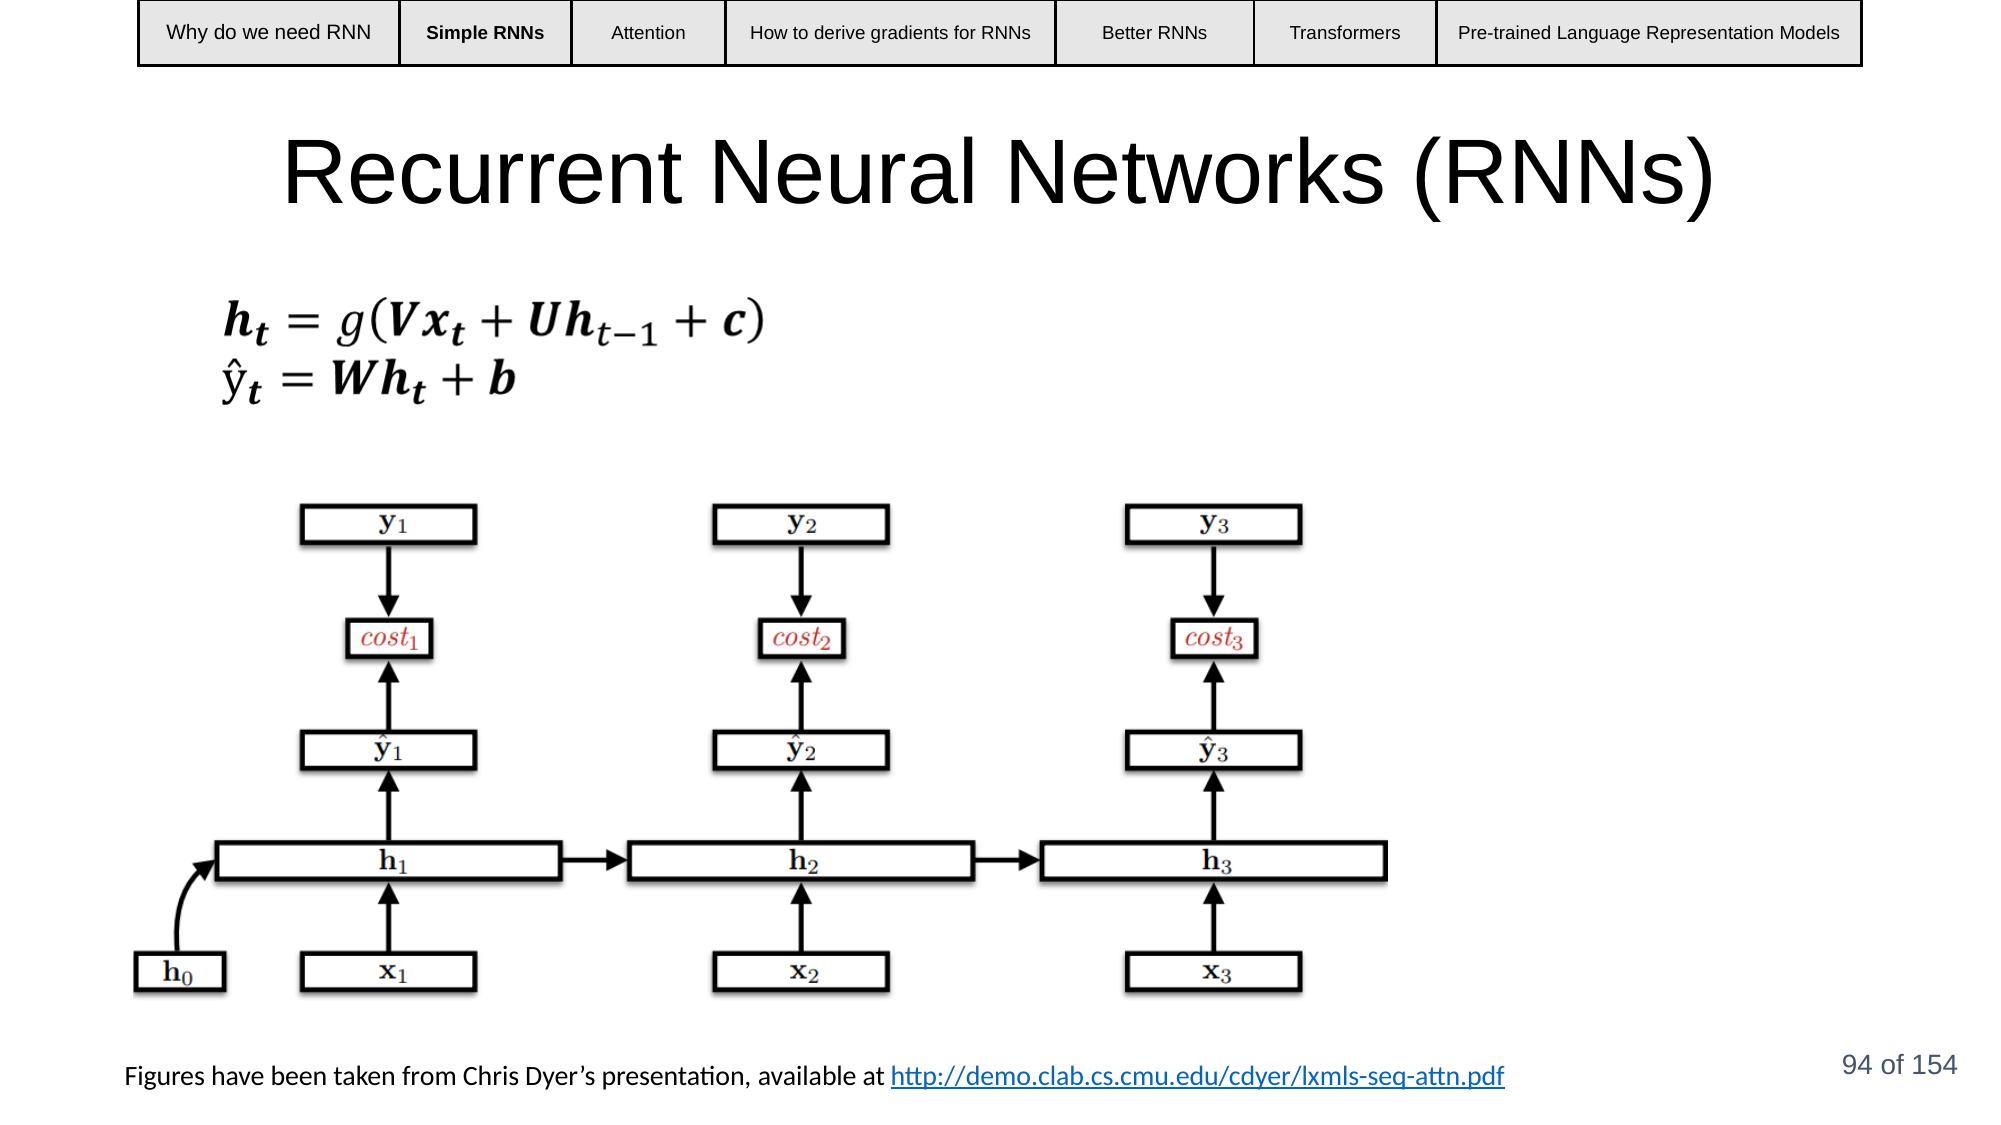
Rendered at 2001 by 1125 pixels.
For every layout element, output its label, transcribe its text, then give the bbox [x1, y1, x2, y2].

slide_number ‹#› of 154 [1708, 1019, 1974, 1106]
text_box Figures have been taken from Chris Dyer’s presentation, available at http://demo.clab.cs.cmu.edu/cdyer/lxmls-seq-attn.pdf [109, 1049, 1708, 1099]
table_header Why do we need RNN [140, 1, 398, 64]
picture [133, 426, 1388, 1046]
table_header Simple RNNs [401, 1, 570, 64]
table_header Better RNNs [1057, 1, 1253, 64]
table_header Transformers [1255, 1, 1435, 64]
text_box [207, 279, 1208, 416]
title Recurrent Neural Networks (RNNs) [68, 97, 1932, 223]
table_header Attention [573, 1, 724, 64]
table_header How to derive gradients for RNNs [727, 1, 1054, 64]
table_header Pre-trained Language Representation Models [1438, 1, 1860, 64]
